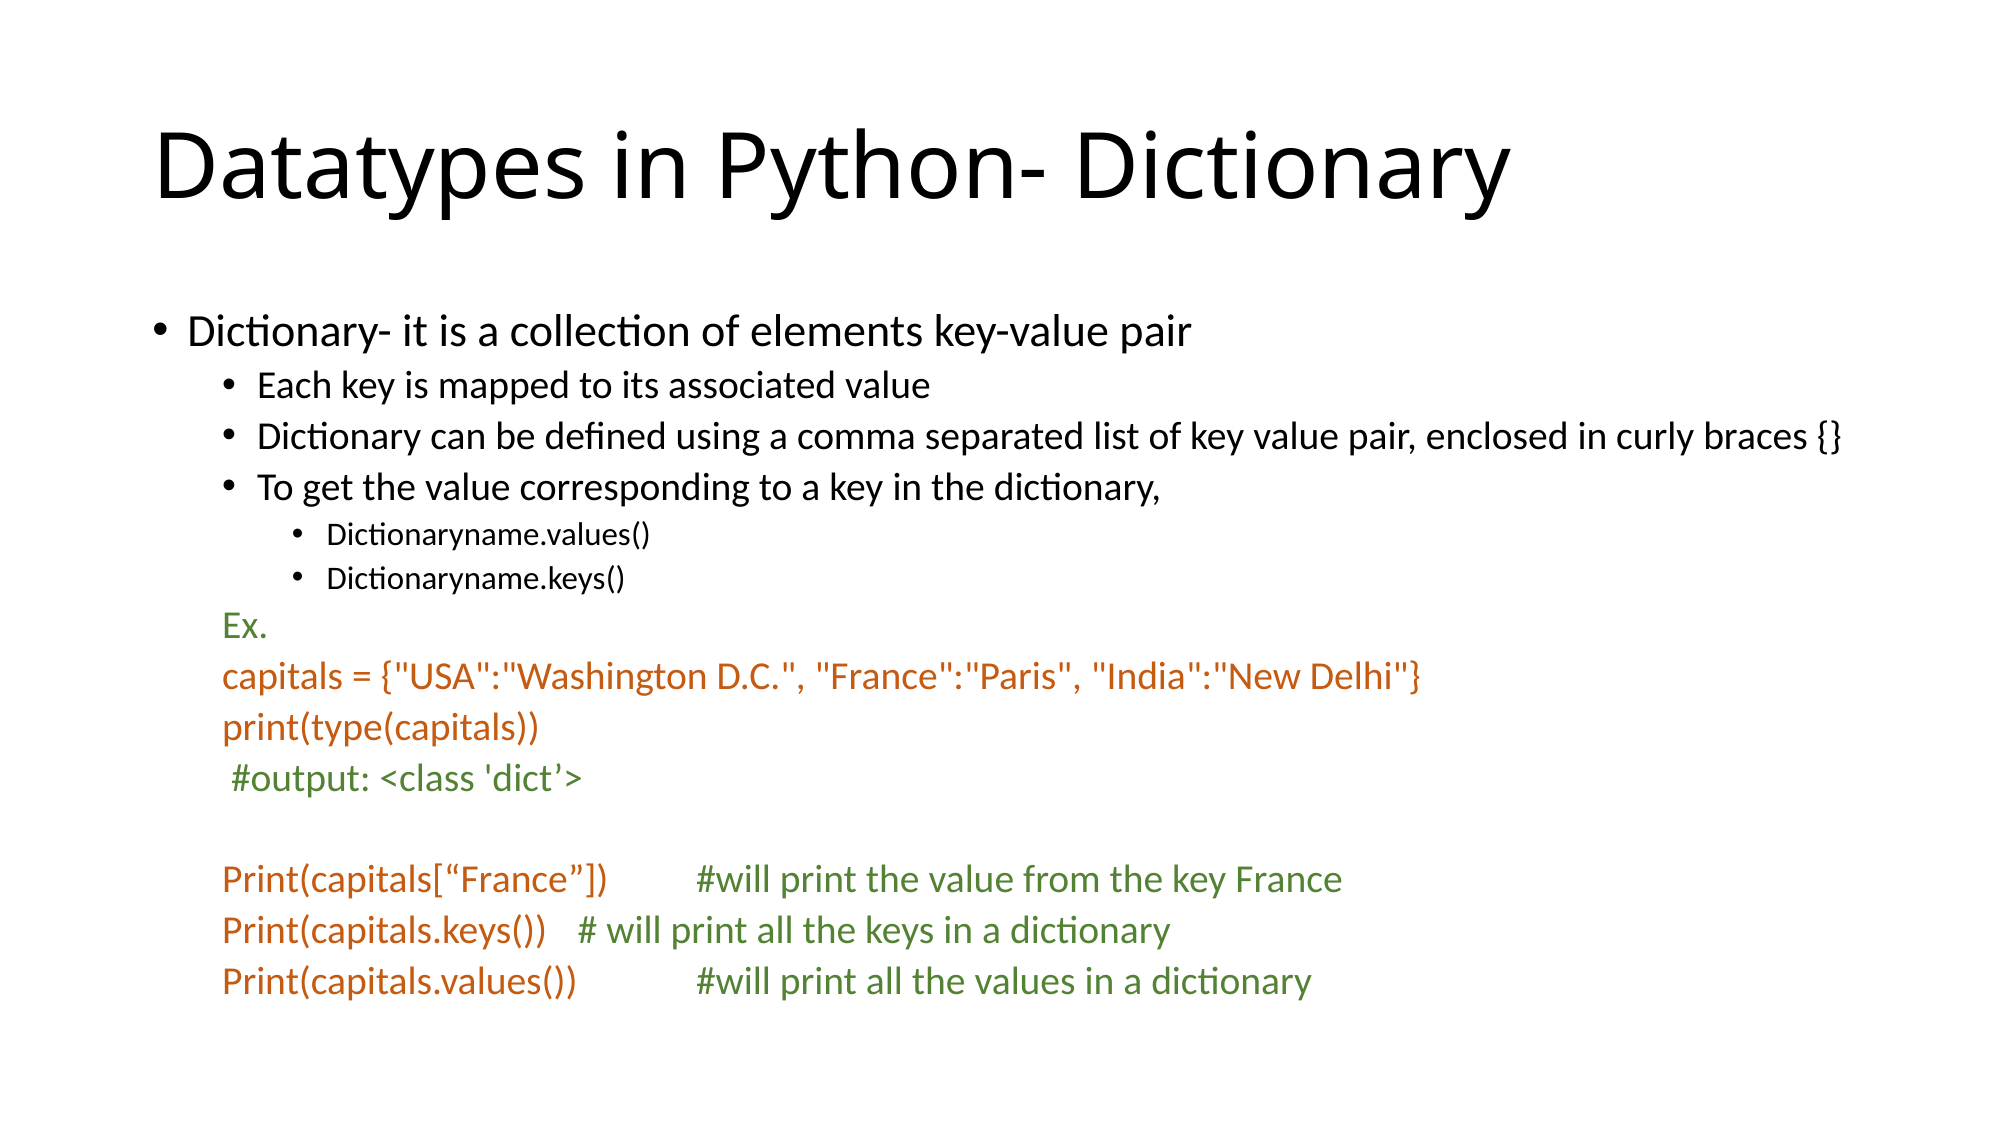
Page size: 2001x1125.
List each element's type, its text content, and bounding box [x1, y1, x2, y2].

title Datatypes in Python- Dictionary [137, 59, 1863, 278]
list Dictionary- it is a collection of elements key-value pair Each key is mapped to its associated value Dictionary can be defined using a comma separated list of key value pair, enclosed in curly braces {} To get the value corresponding to a key in the dictionary, Dictionaryname.values() Dictionaryname.keys() Ex. capitals = {"USA":"Washington D.C.", "France":"Paris", "India":"New Delhi"} print(type(capitals)) #output: <class 'dict’> Print(capitals[“France”]) #will print the value from the key France Print(capitals.keys()) # will print all the keys in a dictionary Print(capitals.values()) #will print all the values in a dictionary [137, 299, 1863, 1014]
